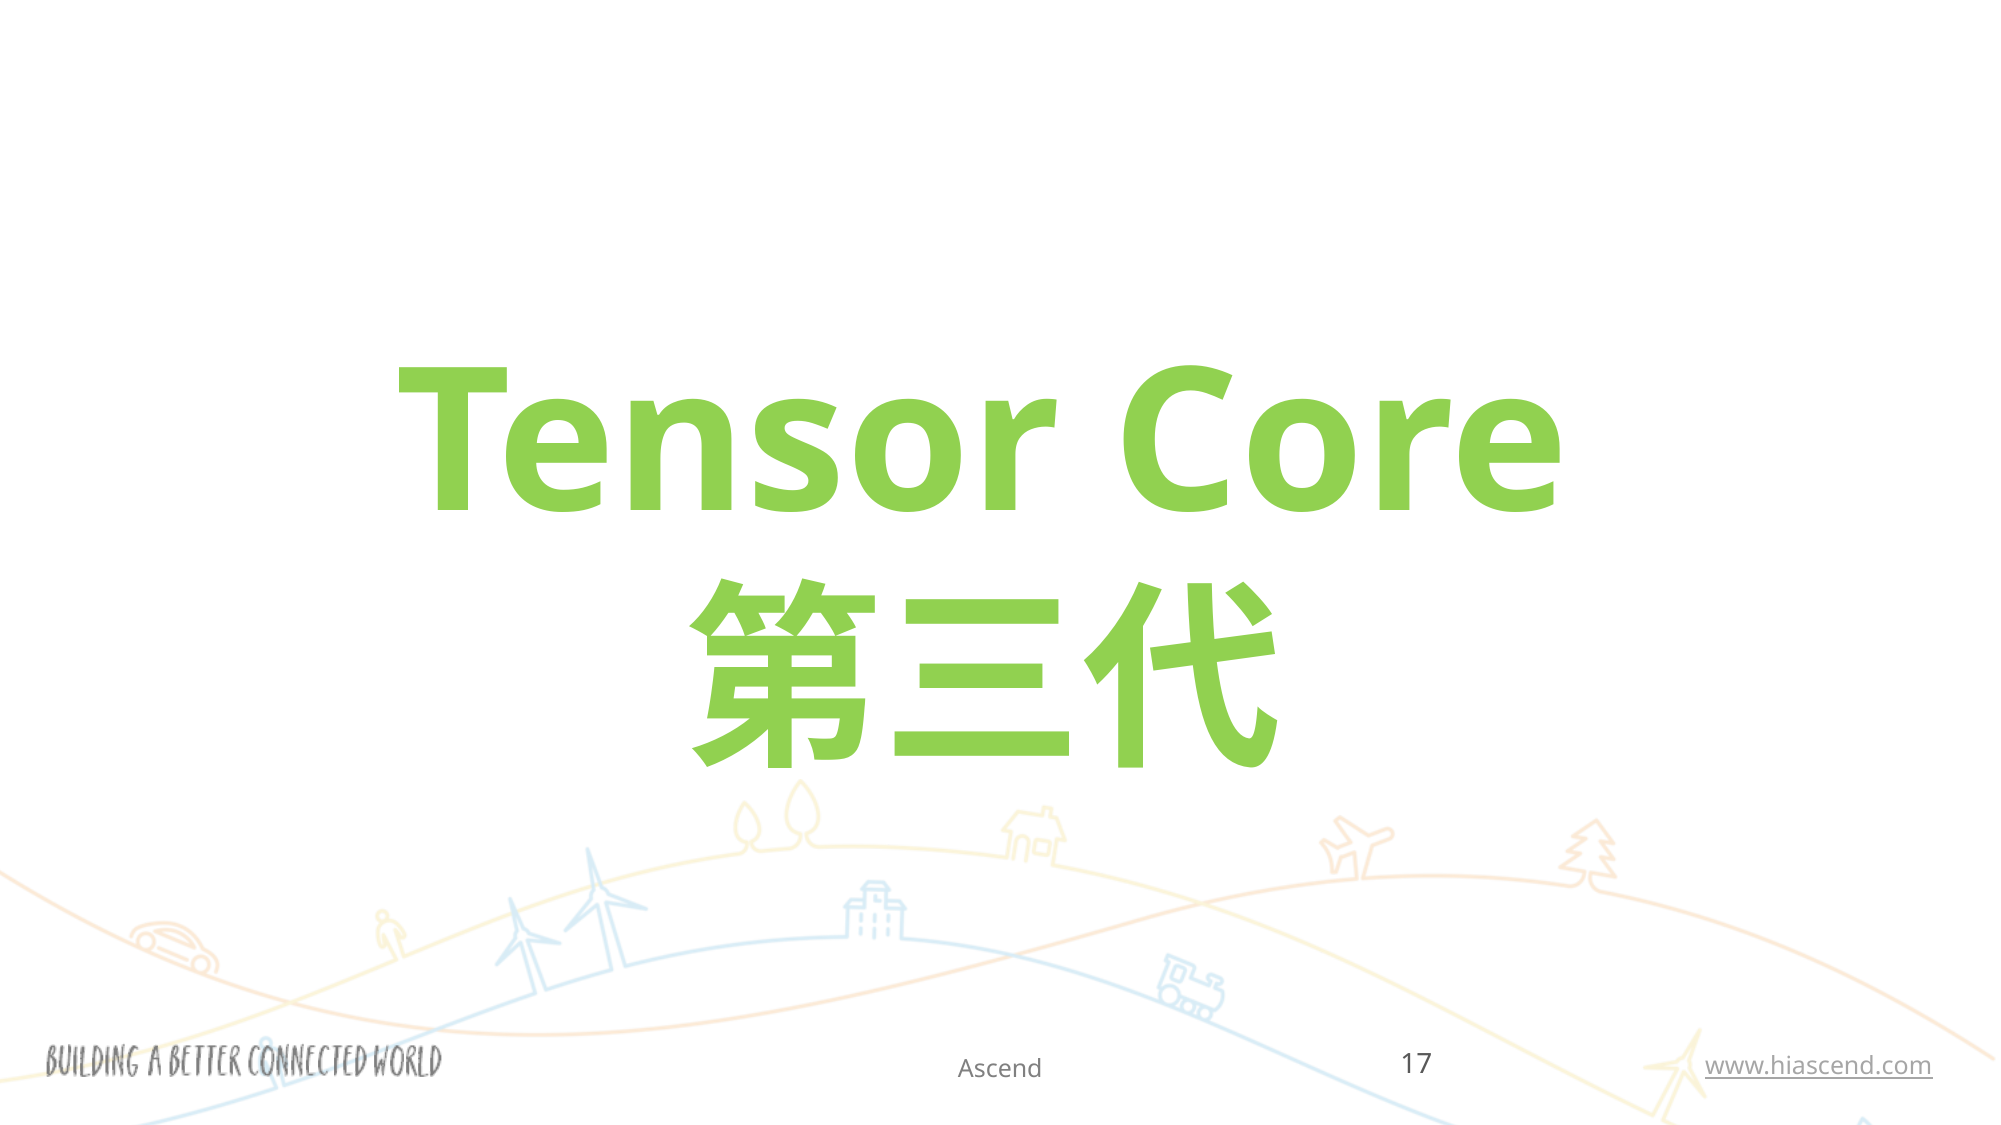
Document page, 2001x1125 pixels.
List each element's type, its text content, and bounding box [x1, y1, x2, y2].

list Tensor Core 第三代 [102, 90, 1863, 1012]
picture [23, 1023, 468, 1105]
